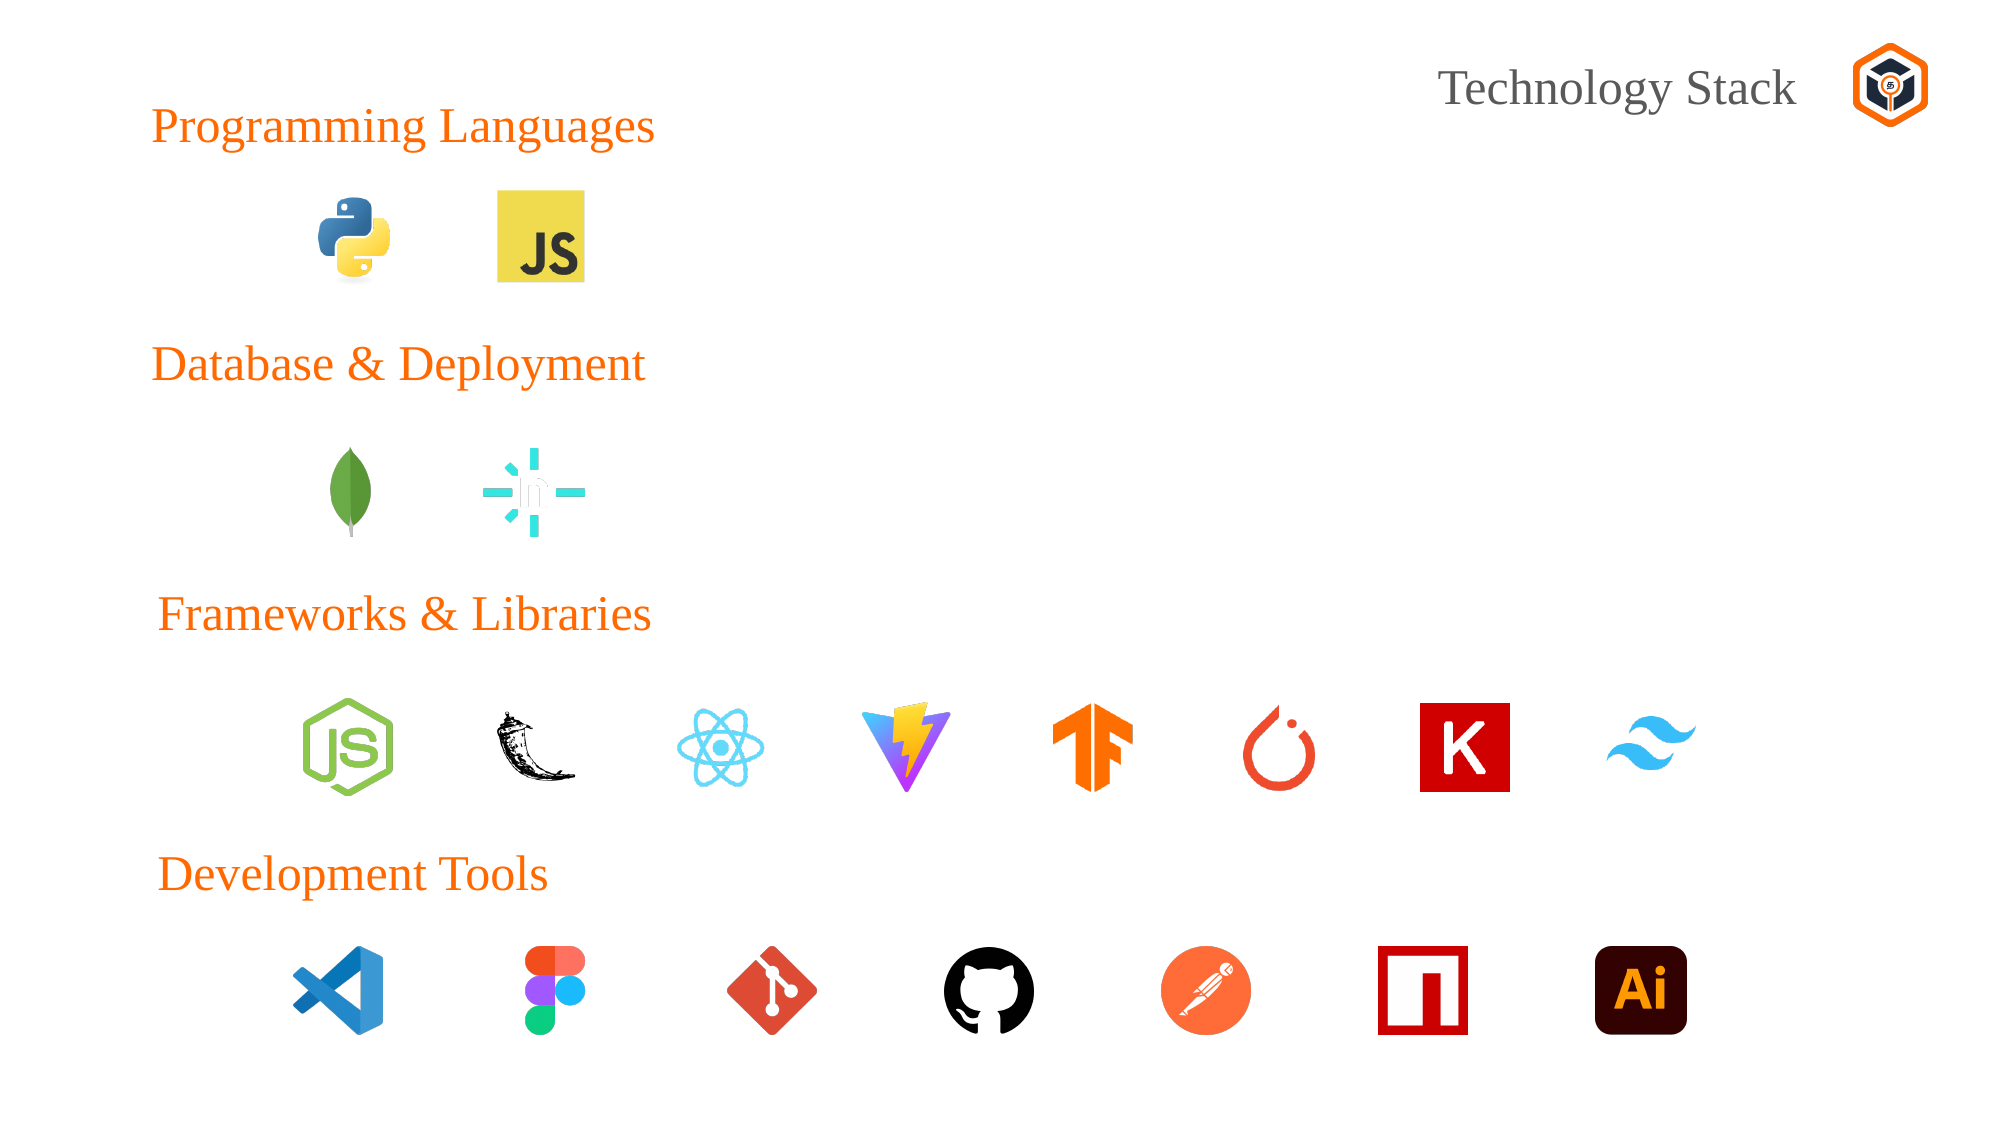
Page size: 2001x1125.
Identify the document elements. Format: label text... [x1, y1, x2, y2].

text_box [136, 84, 1844, 286]
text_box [142, 833, 1838, 1035]
text_box Technology Stack [740, 47, 1812, 84]
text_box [142, 573, 1838, 796]
picture [1853, 43, 1928, 127]
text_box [136, 322, 1844, 537]
